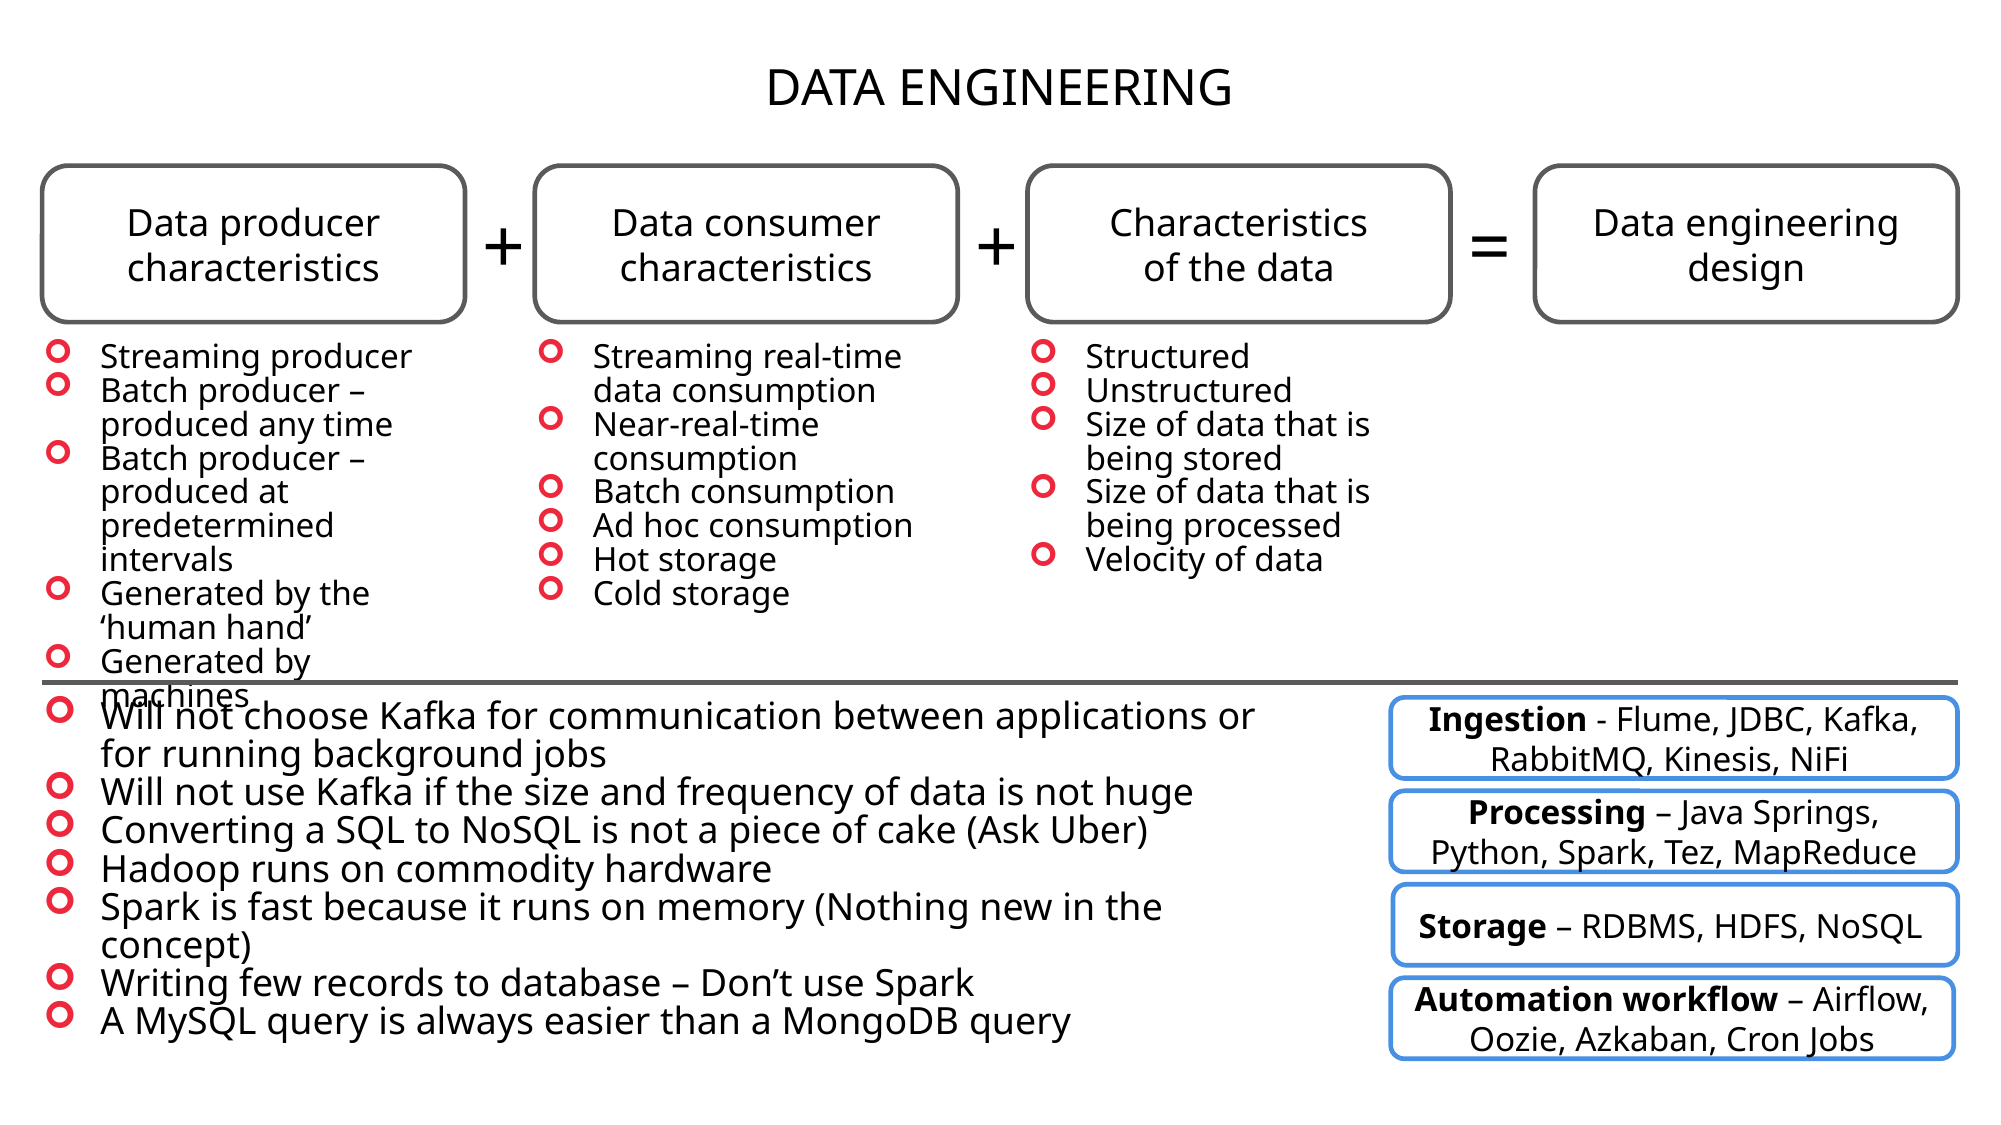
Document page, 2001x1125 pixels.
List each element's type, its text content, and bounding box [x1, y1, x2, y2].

text_box Structured Unstructured Size of data that is being stored Size of data that is being processed Velocity of data [1027, 340, 1451, 497]
text_box Processing – Java Springs, Python, Spark, Tez, MapReduce [1390, 790, 1958, 872]
text_box Will not choose Kafka for communication between applications or for running background jobs Will not use Kafka if the size and frequency of data is not huge Converting a SQL to NoSQL is not a piece of cake (Ask Uber) Hadoop runs on commodity hardware Spark is fast because it runs on memory (Nothing new in the concept) Writing few records to database – Don’t use Spark A MySQL query is always easier than a MongoDB query [42, 697, 1280, 1059]
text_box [41, 165, 1959, 323]
text_box Storage – RDBMS, HDFS, NoSQL [1392, 884, 1958, 966]
text_box Ingestion - Flume, JDBC, Kafka, RabbitMQ, Kinesis, NiFi [1390, 697, 1958, 779]
text_box Streaming producer Batch producer – produced any time Batch producer – produced at predetermined intervals Generated by the ‘human hand’ Generated by machines [42, 340, 466, 668]
text_box Streaming real-time data consumption Near-real-time consumption Batch consumption Ad hoc consumption Hot storage Cold storage [534, 340, 958, 497]
text_box Automation workflow – Airflow, Oozie, Azkaban, Cron Jobs [1390, 977, 1954, 1059]
text_box DATA ENGINEERING [252, 47, 1748, 123]
